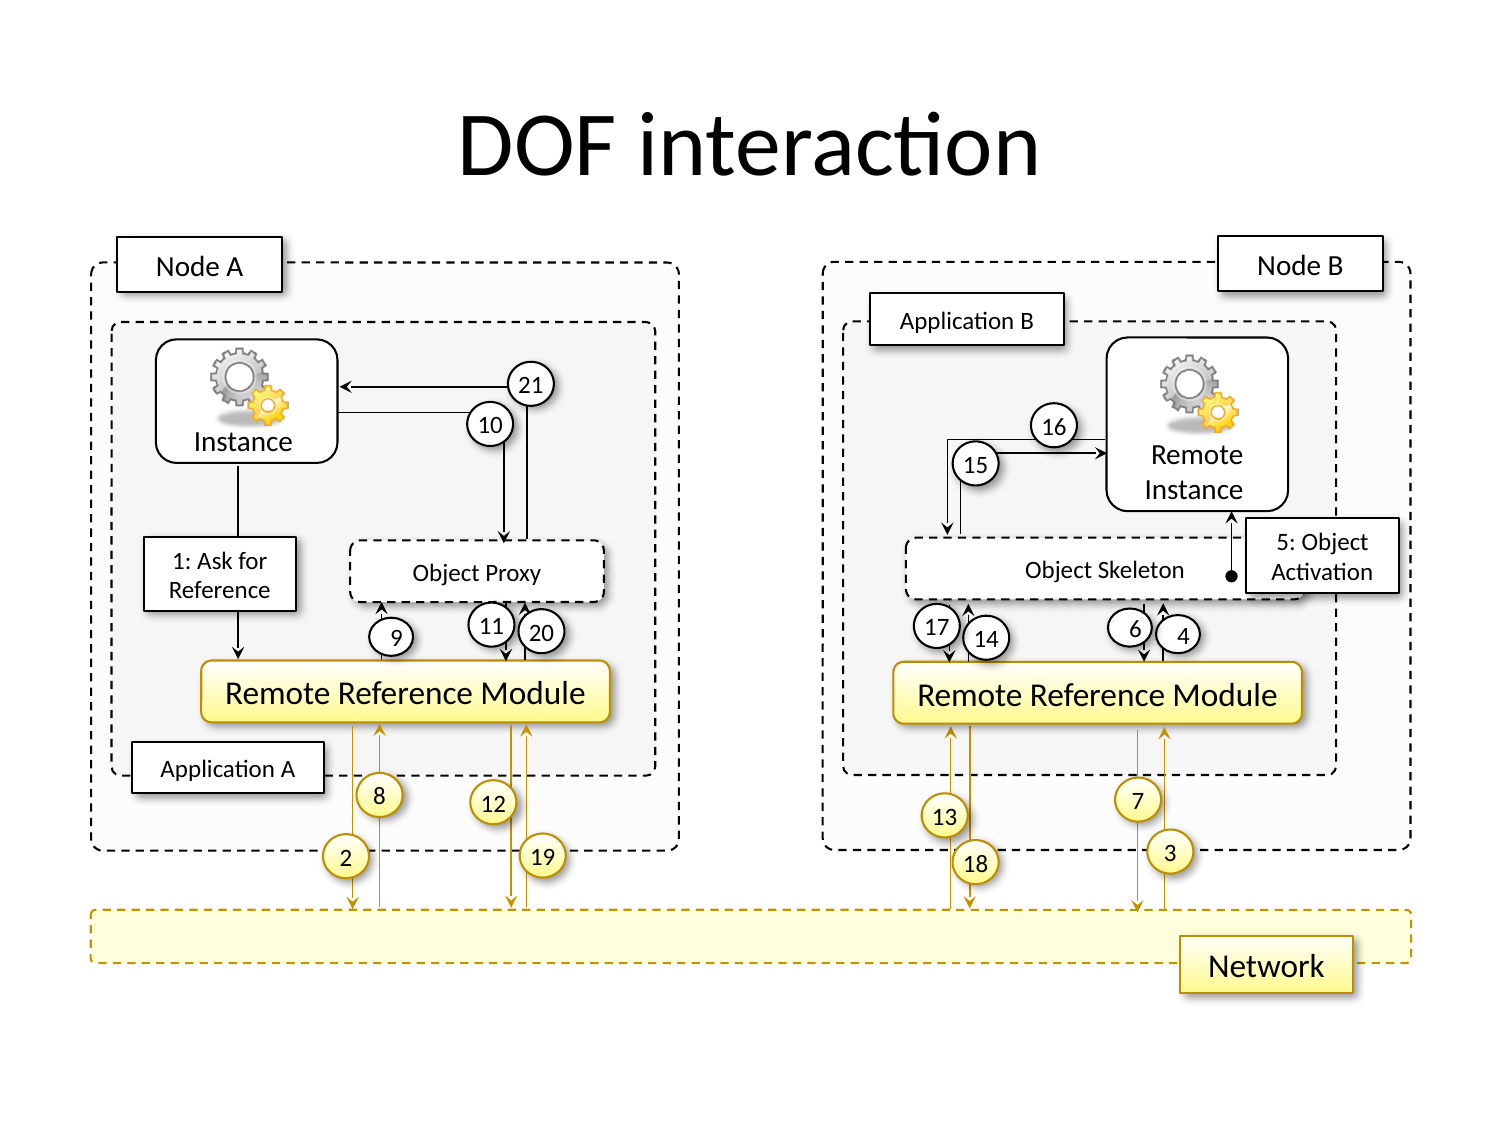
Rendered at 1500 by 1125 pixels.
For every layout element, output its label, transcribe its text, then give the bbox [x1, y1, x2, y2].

title DOF interaction [75, 45, 1425, 215]
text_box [66, 216, 1436, 1011]
